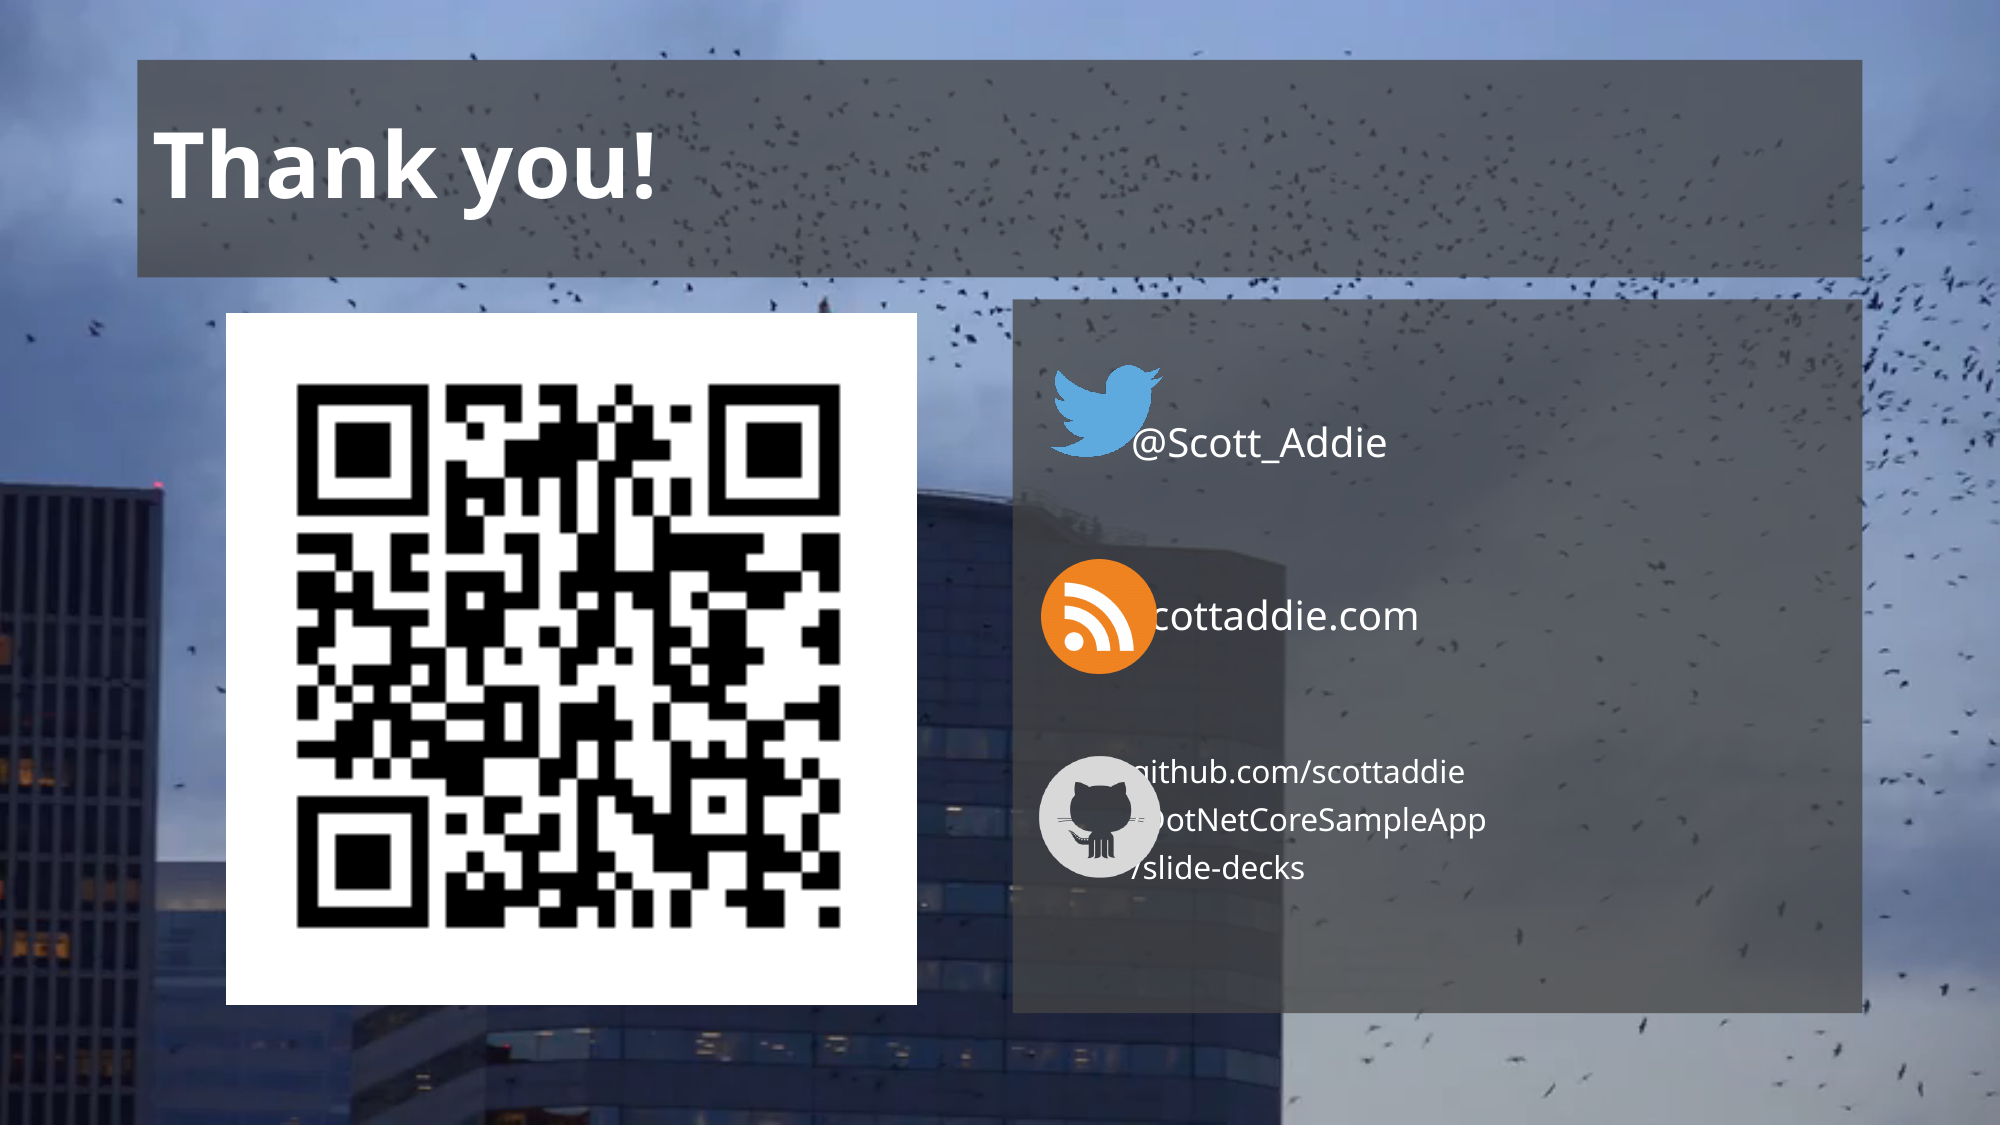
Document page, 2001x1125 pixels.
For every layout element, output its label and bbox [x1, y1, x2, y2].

text_box [0, 0, 2000, 1125]
picture [1024, 741, 1174, 892]
picture [1041, 559, 1157, 674]
picture [226, 313, 917, 1005]
picture [1050, 364, 1163, 457]
